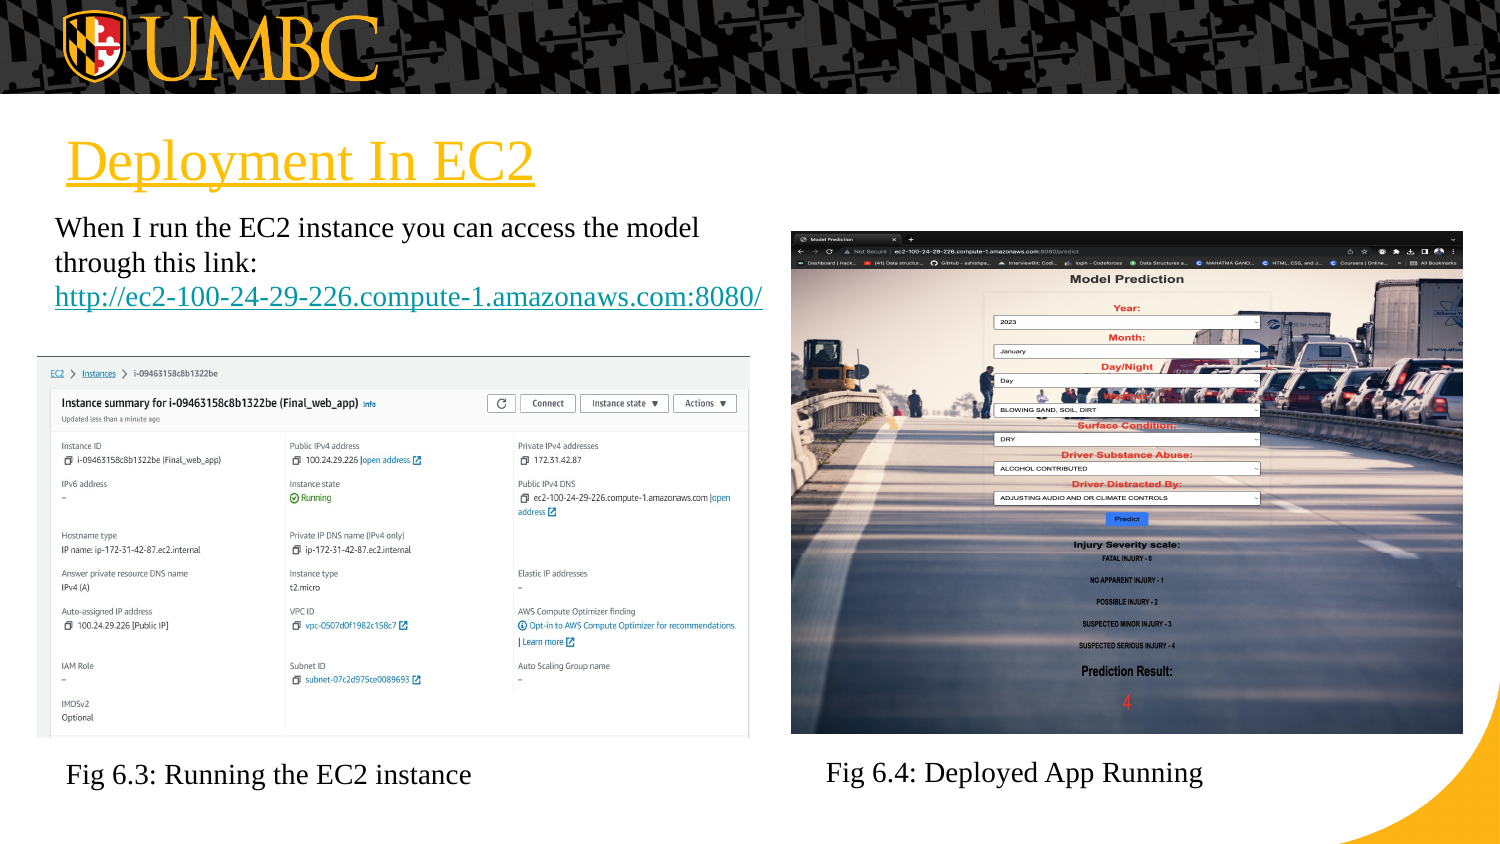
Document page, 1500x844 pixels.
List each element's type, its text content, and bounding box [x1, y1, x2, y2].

text_box When I run the EC2 instance you can access the model through this link: http://ec2-100-24-29-226.compute-1.amazonaws.com:8080/ [40, 200, 783, 321]
picture [36, 355, 751, 738]
picture [791, 231, 1500, 844]
text_box Fig 6.4: Deployed App Running [811, 746, 1413, 797]
picture [0, 0, 1500, 94]
title Deployment In EC2 [51, 106, 1449, 201]
text_box Fig 6.3: Running the EC2 instance [51, 747, 664, 798]
